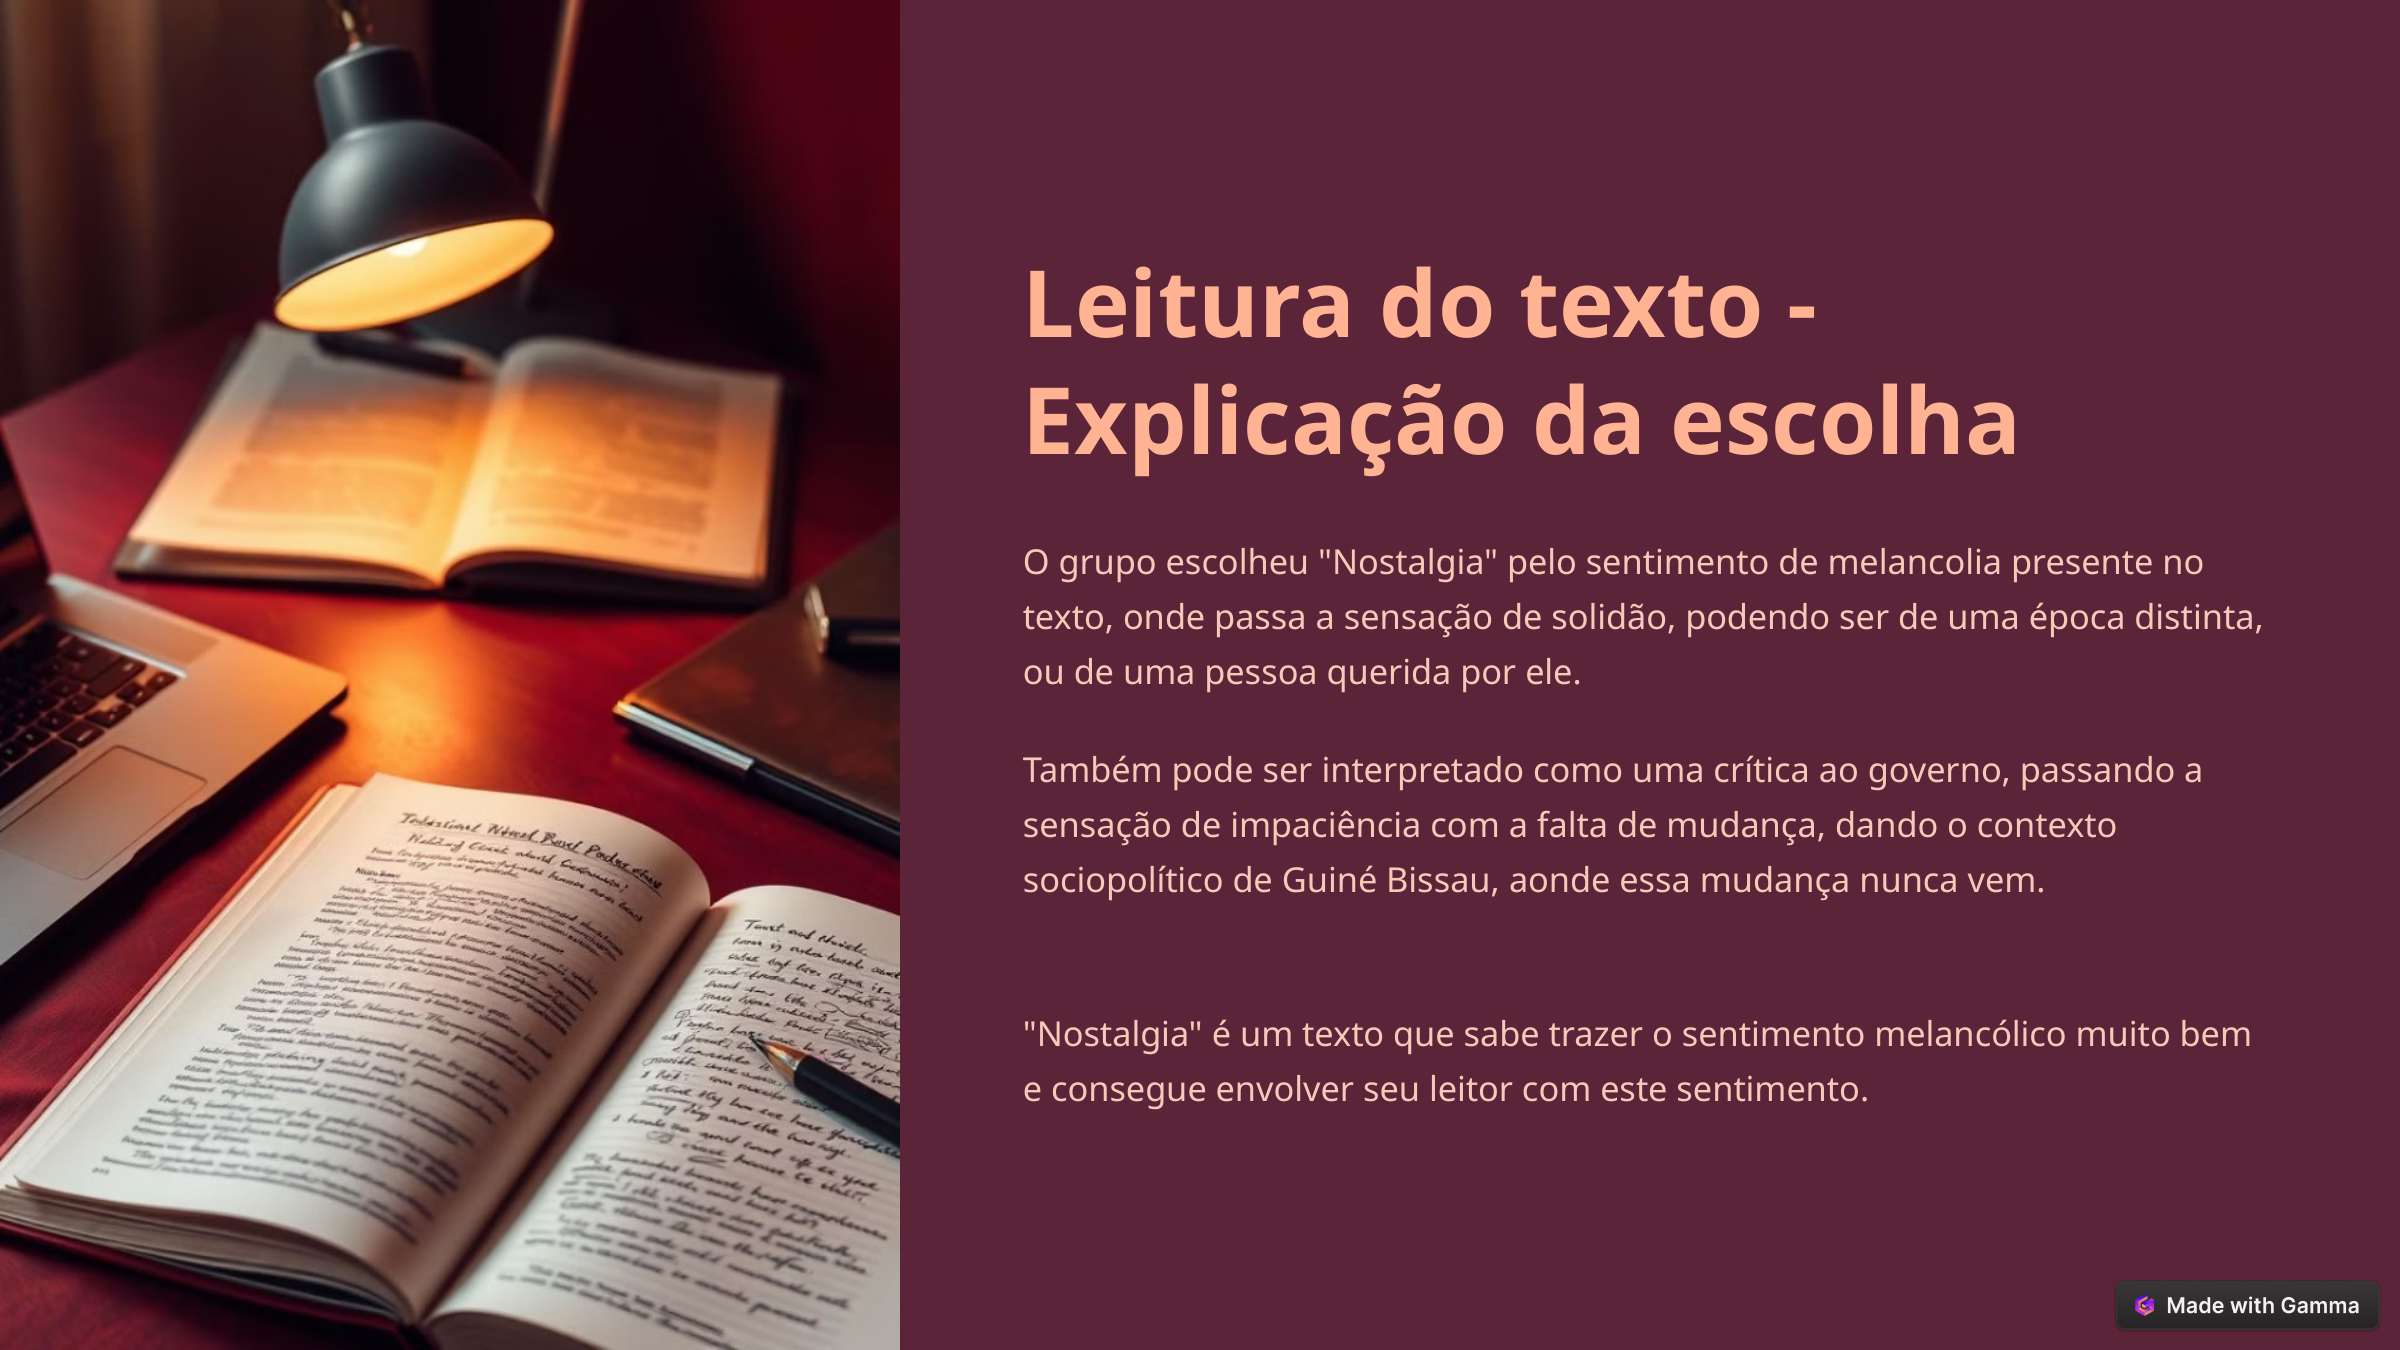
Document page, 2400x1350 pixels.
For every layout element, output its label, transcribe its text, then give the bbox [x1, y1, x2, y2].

picture [0, 0, 900, 1350]
text_box O grupo escolheu "Nostalgia" pelo sentimento de melancolia presente no texto, onde passa a sensação de solidão, podendo ser de uma época distinta, ou de uma pessoa querida por ele. [1022, 526, 2277, 695]
text_box Leitura do texto - Explicação da escolha [1022, 239, 2277, 474]
text_box "Nostalgia" é um texto que sabe trazer o sentimento melancólico muito bem e consegue envolver seu leitor com este sentimento. [1022, 998, 2277, 1111]
picture [2106, 1271, 2389, 1339]
text_box Também pode ser interpretado como uma crítica ao governo, passando a sensação de impaciência com a falta de mudança, dando o contexto sociopolítico de Guiné Bissau, aonde essa mudança nunca vem. [1022, 734, 2277, 959]
